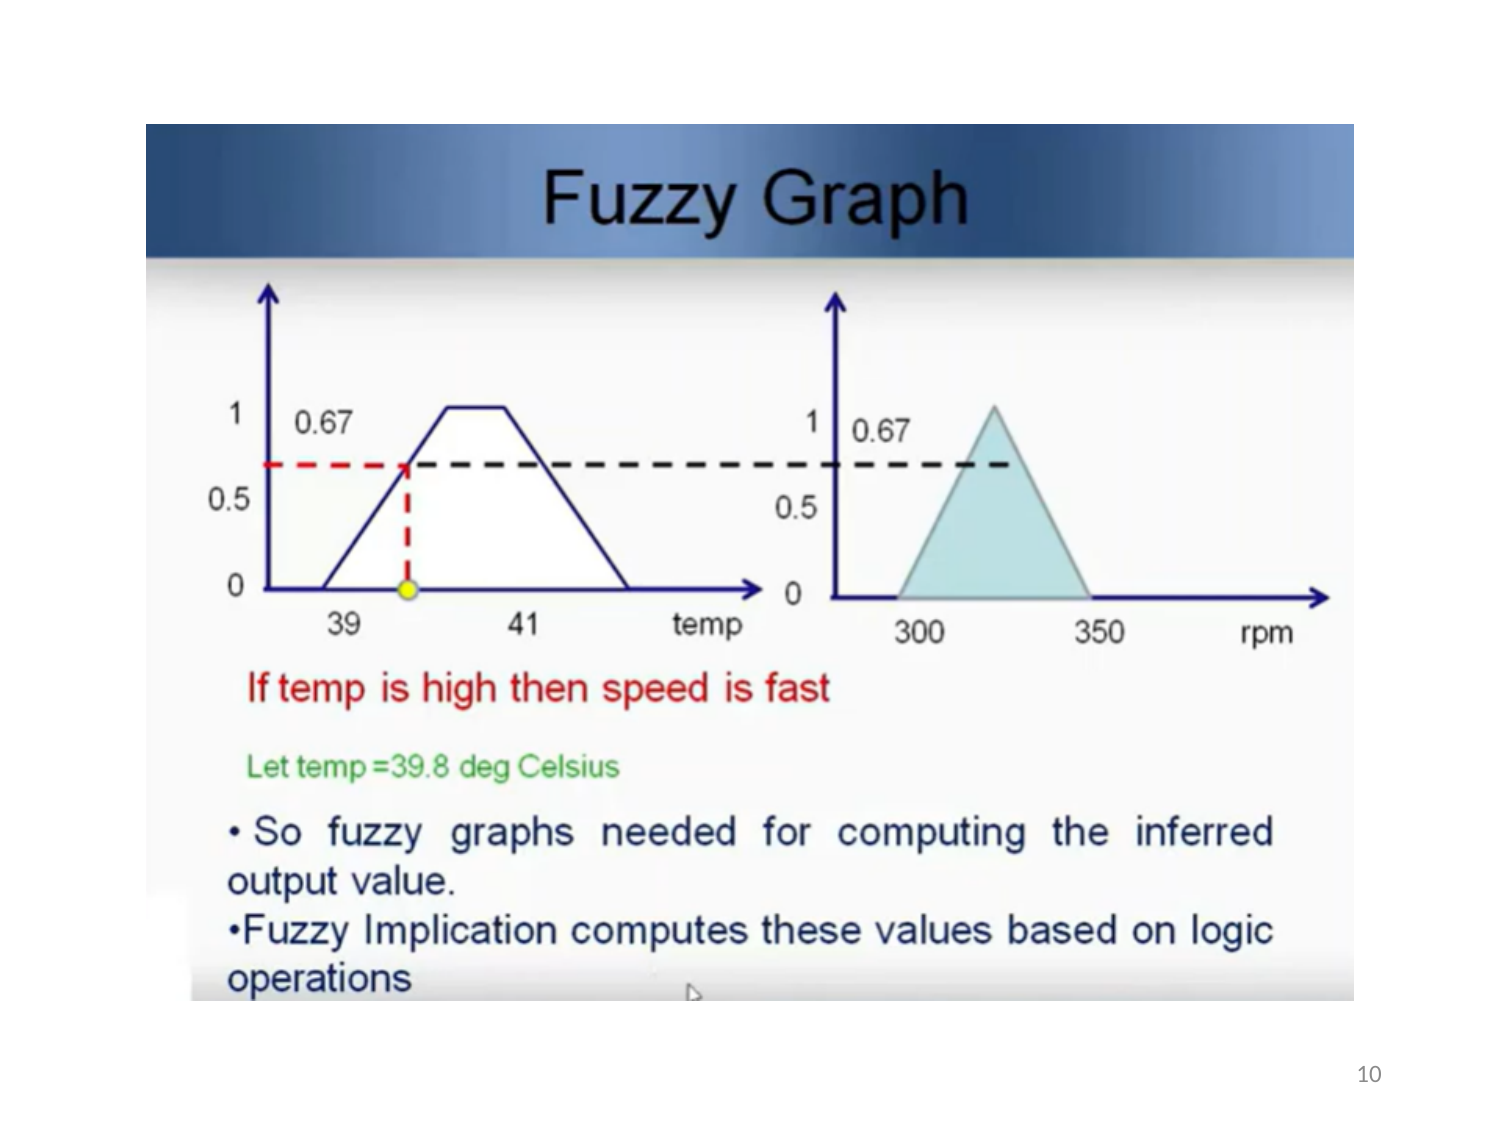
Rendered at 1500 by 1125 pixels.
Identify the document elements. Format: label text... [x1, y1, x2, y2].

slide_number 10 [1059, 1042, 1397, 1103]
picture [146, 124, 1354, 1001]
